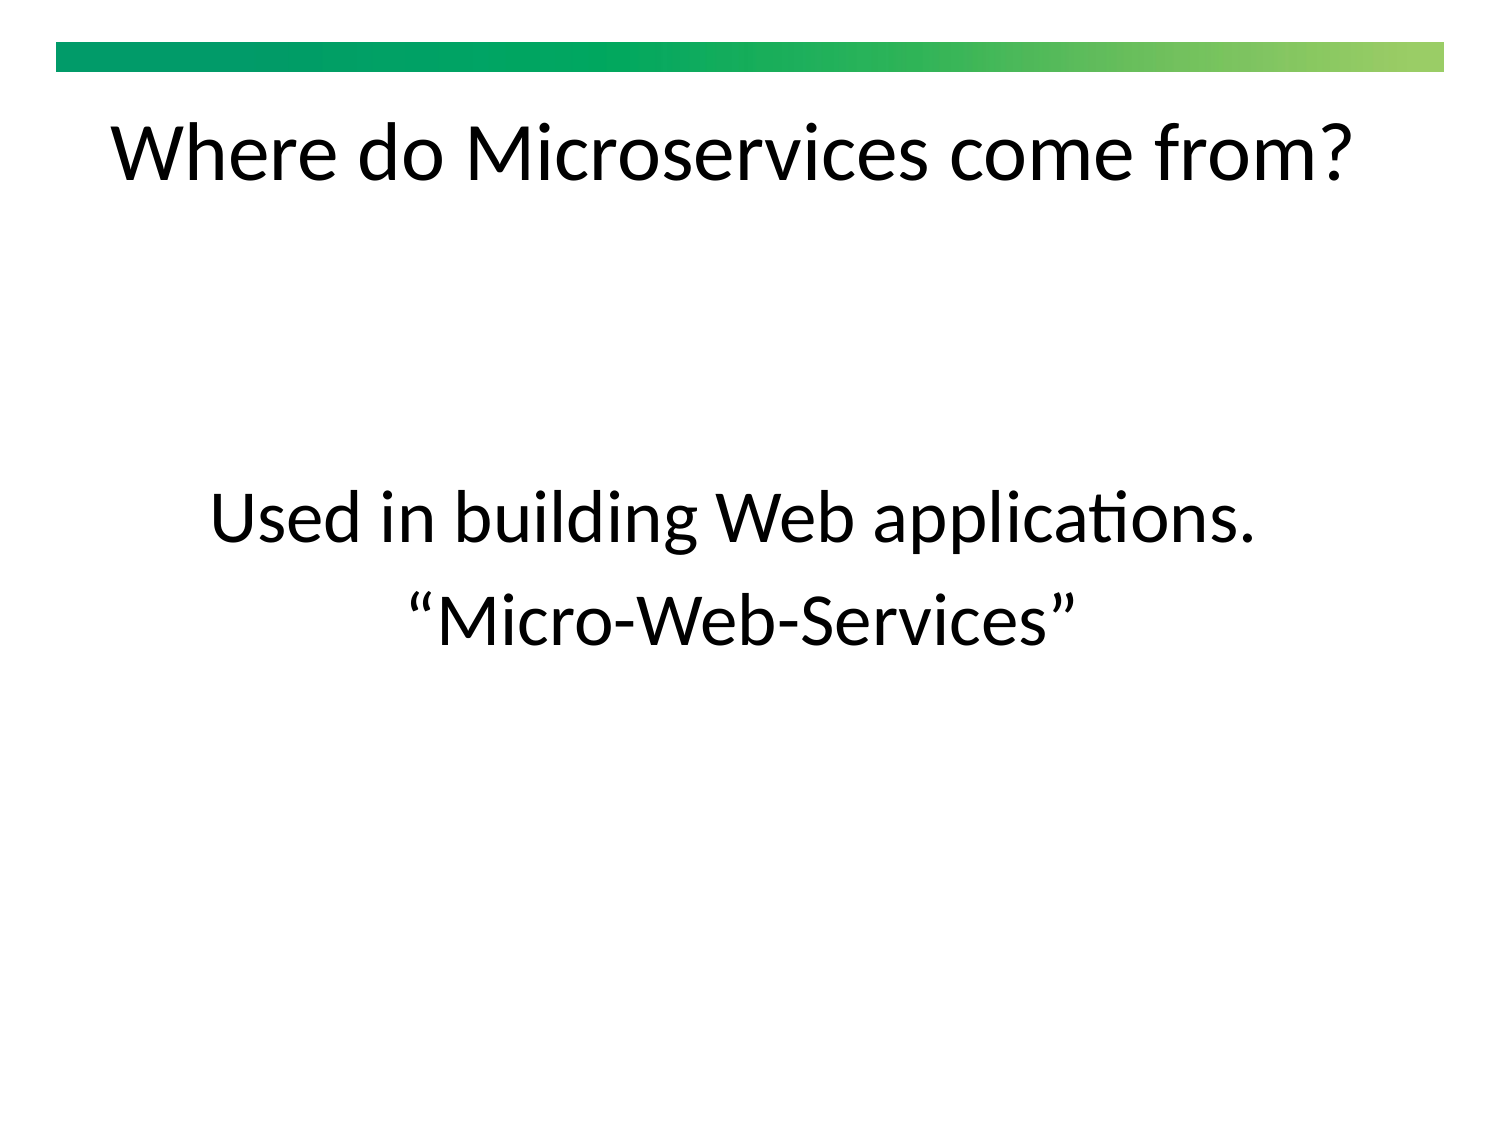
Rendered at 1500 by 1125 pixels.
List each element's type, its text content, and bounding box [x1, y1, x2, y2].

list Where do Microservices come from? [41, 90, 1427, 190]
picture [56, 42, 1444, 72]
list Used in building Web applications. “Micro-Web-Services” [41, 255, 1427, 965]
